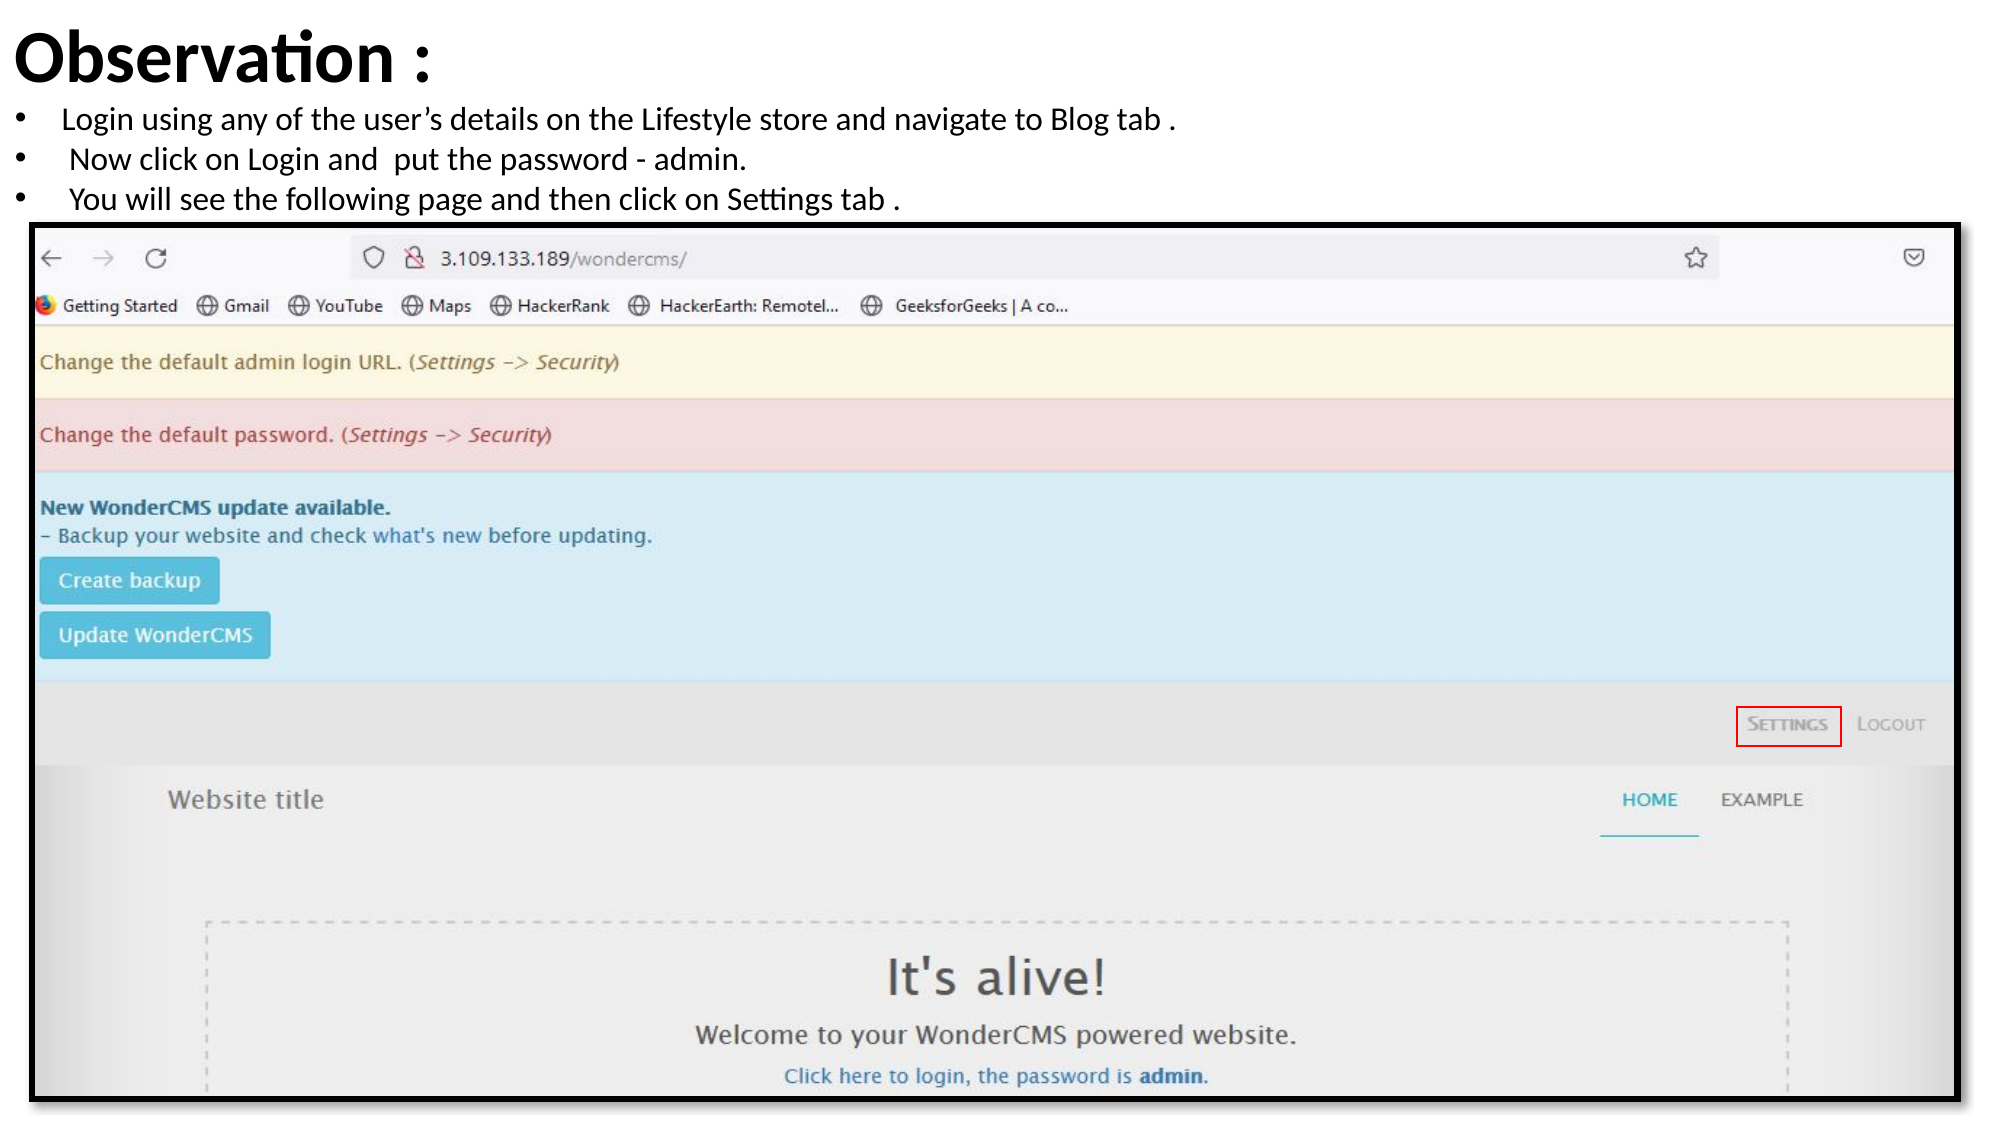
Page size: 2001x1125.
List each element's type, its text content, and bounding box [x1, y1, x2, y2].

text_box Observation : Login using any of the user’s details on the Lifestyle store and navigate to Blog tab . Now click on Login and put the password - admin. You will see the following page and then click on Settings tab . [0, 0, 1983, 315]
picture [34, 228, 1955, 1096]
